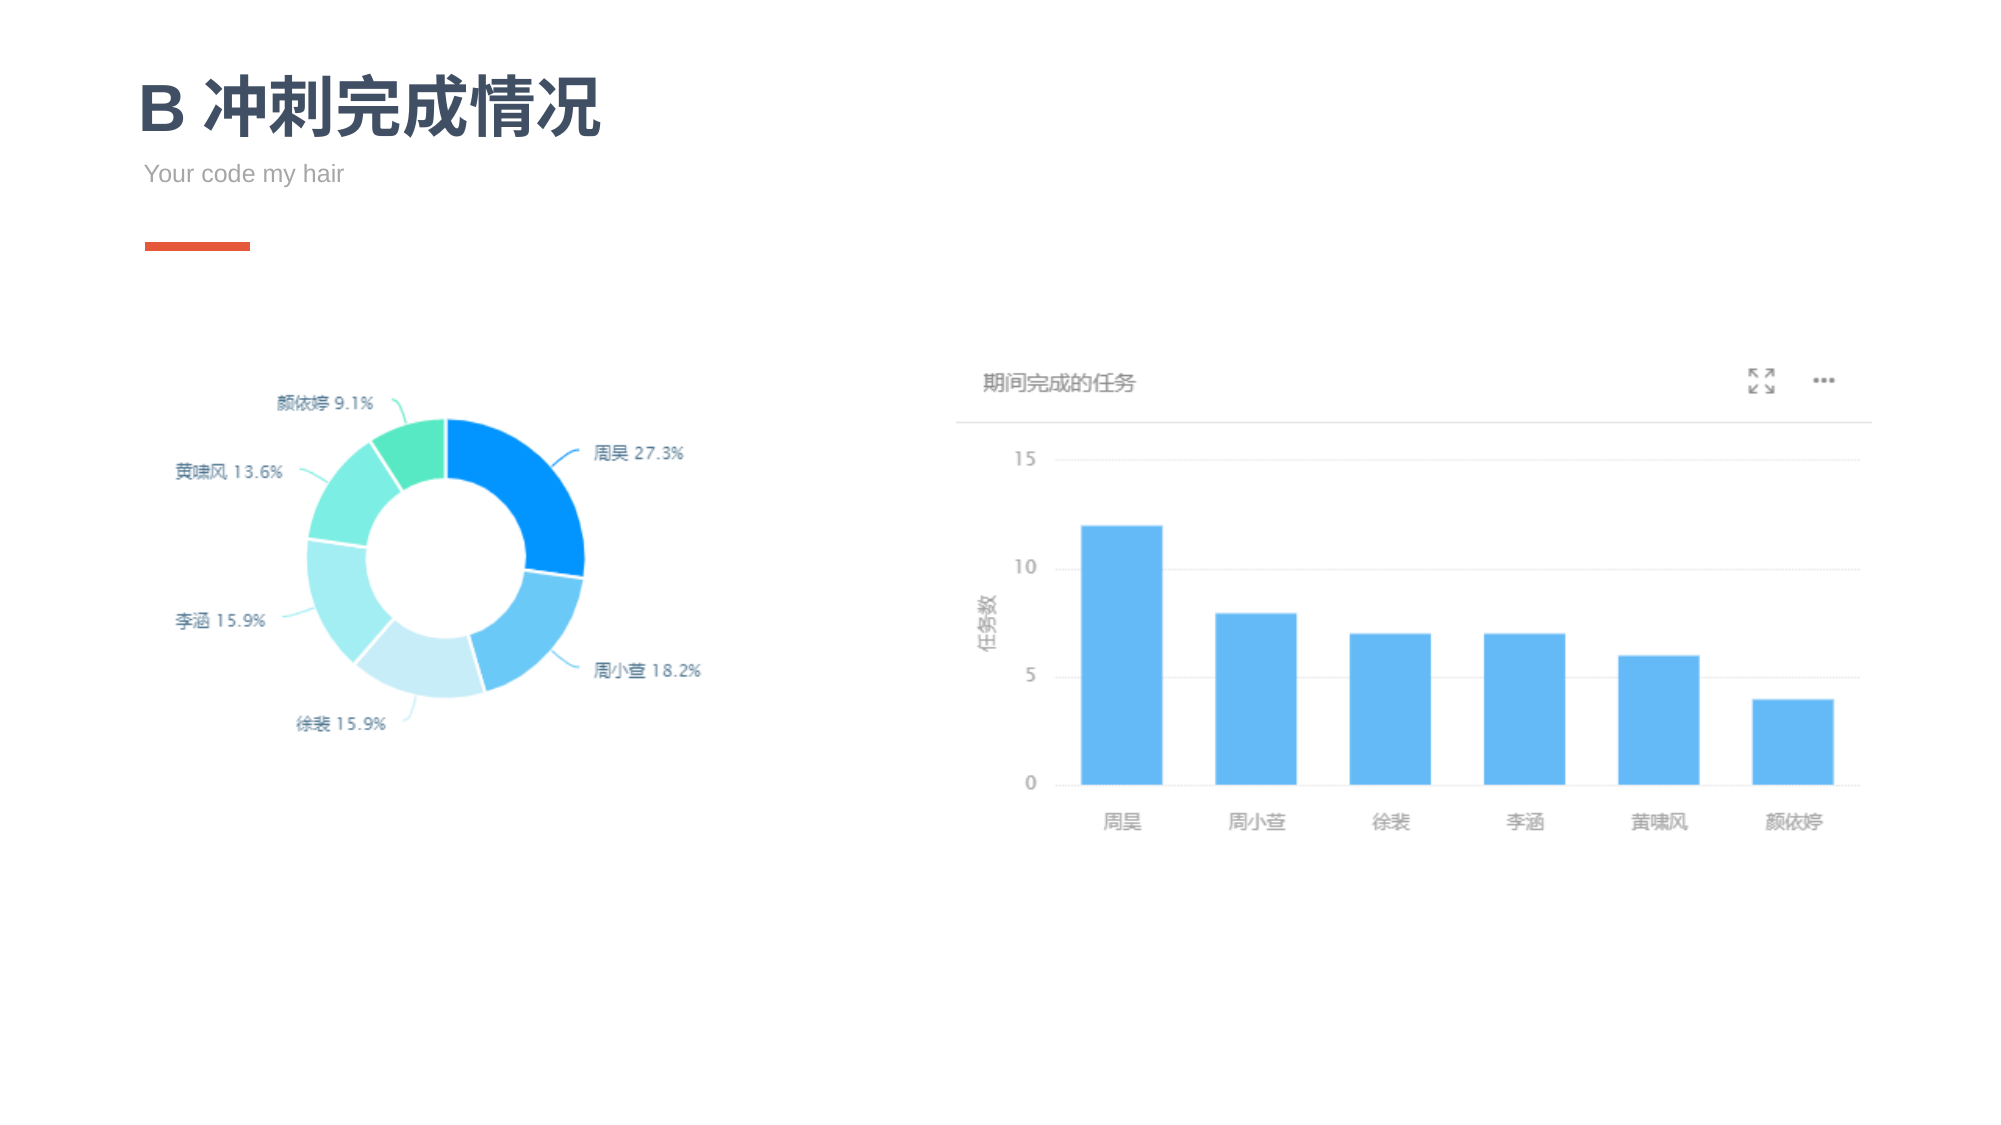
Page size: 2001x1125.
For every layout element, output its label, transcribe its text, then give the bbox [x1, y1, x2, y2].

picture [956, 350, 1872, 868]
text_box Β冲刺完成情况 [123, 57, 618, 152]
picture [87, 350, 811, 788]
text_box Your code my hair [129, 150, 923, 196]
